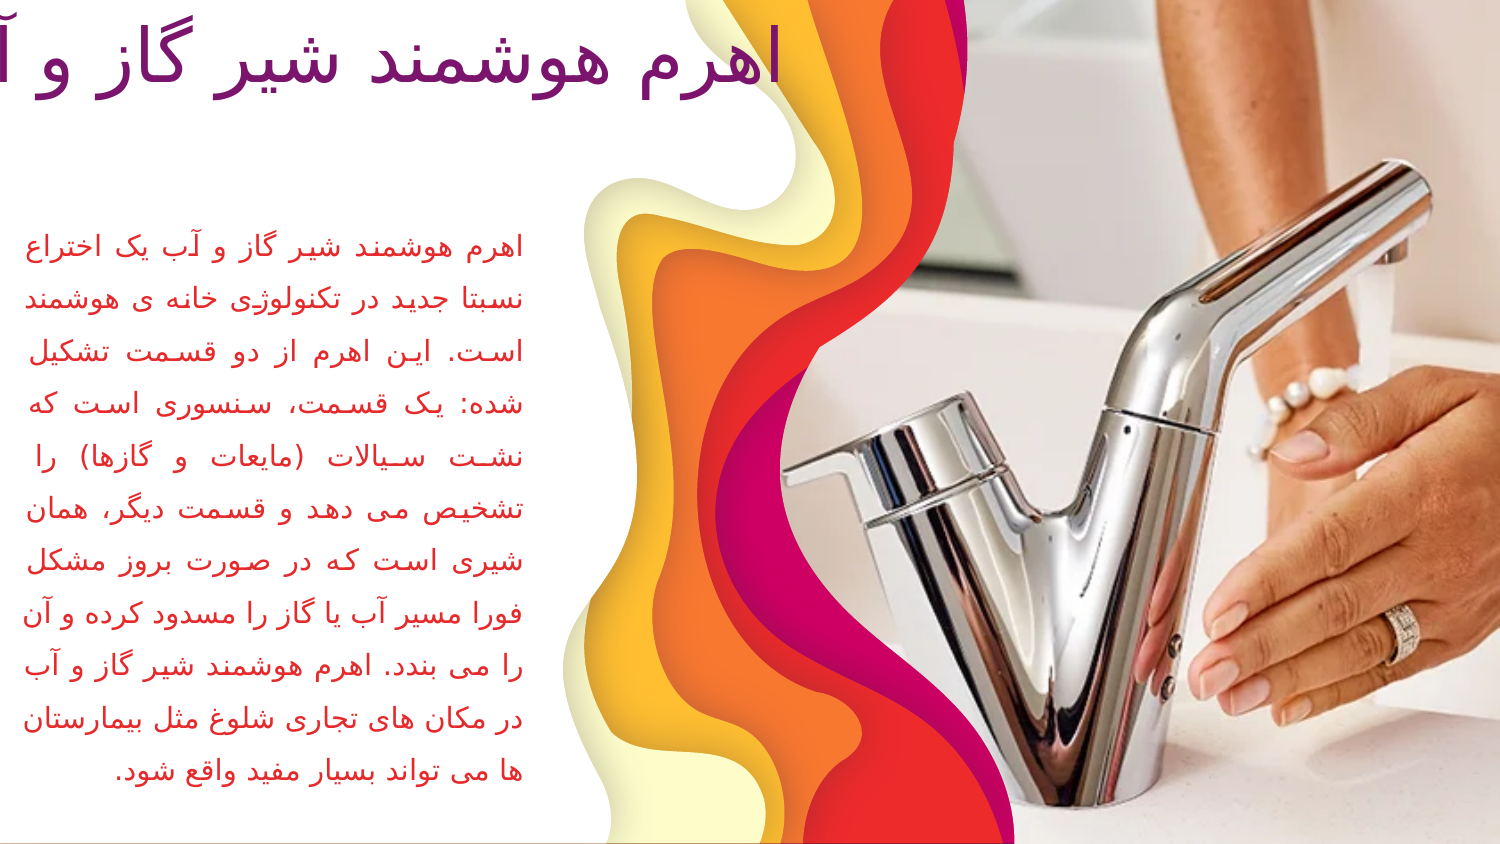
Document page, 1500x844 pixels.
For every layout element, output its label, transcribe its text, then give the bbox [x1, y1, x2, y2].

text_box اهرم هوشمند شیر گاز و آب [0, 0, 774, 105]
text_box اهرم هوشمند شیر گاز و آب یک اختراع نسبتا جدید در تکنولوژی خانه ی هوشمند است. این اهرم از دو قسمت تشکیل شده: یک قسمت، سنسوری است که نشت سیالات (مایعات و گازها) را تشخیص می دهد و قسمت دیگر، همان شیری است که در صورت بروز مشکل فورا مسیر آب یا گاز را مسدود کرده و آن را می بندد. اهرم هوشمند شیر گاز و آب در مکان های تجاری شلوغ مثل بیمارستان ها می تواند بسیار مفید واقع شود. [7, 202, 539, 794]
picture [779, 0, 1500, 844]
